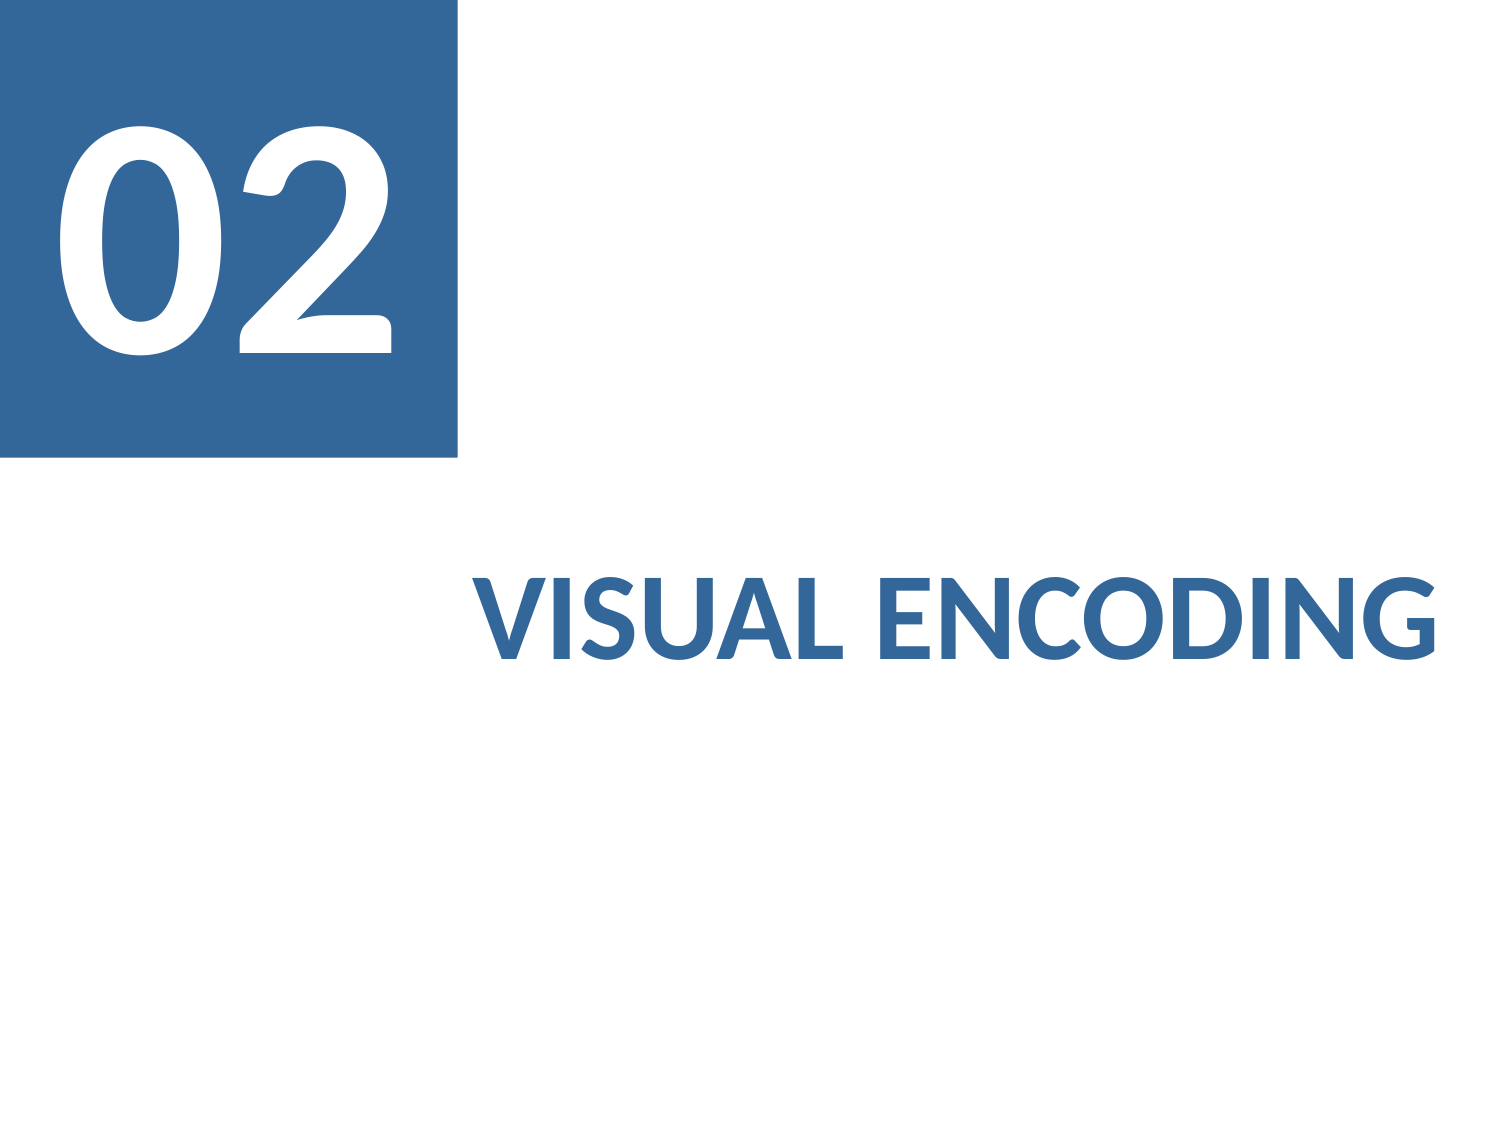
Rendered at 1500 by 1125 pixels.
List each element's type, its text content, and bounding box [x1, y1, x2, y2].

list 02 [0, 0, 458, 458]
title Visual encoding [374, 527, 1488, 1025]
